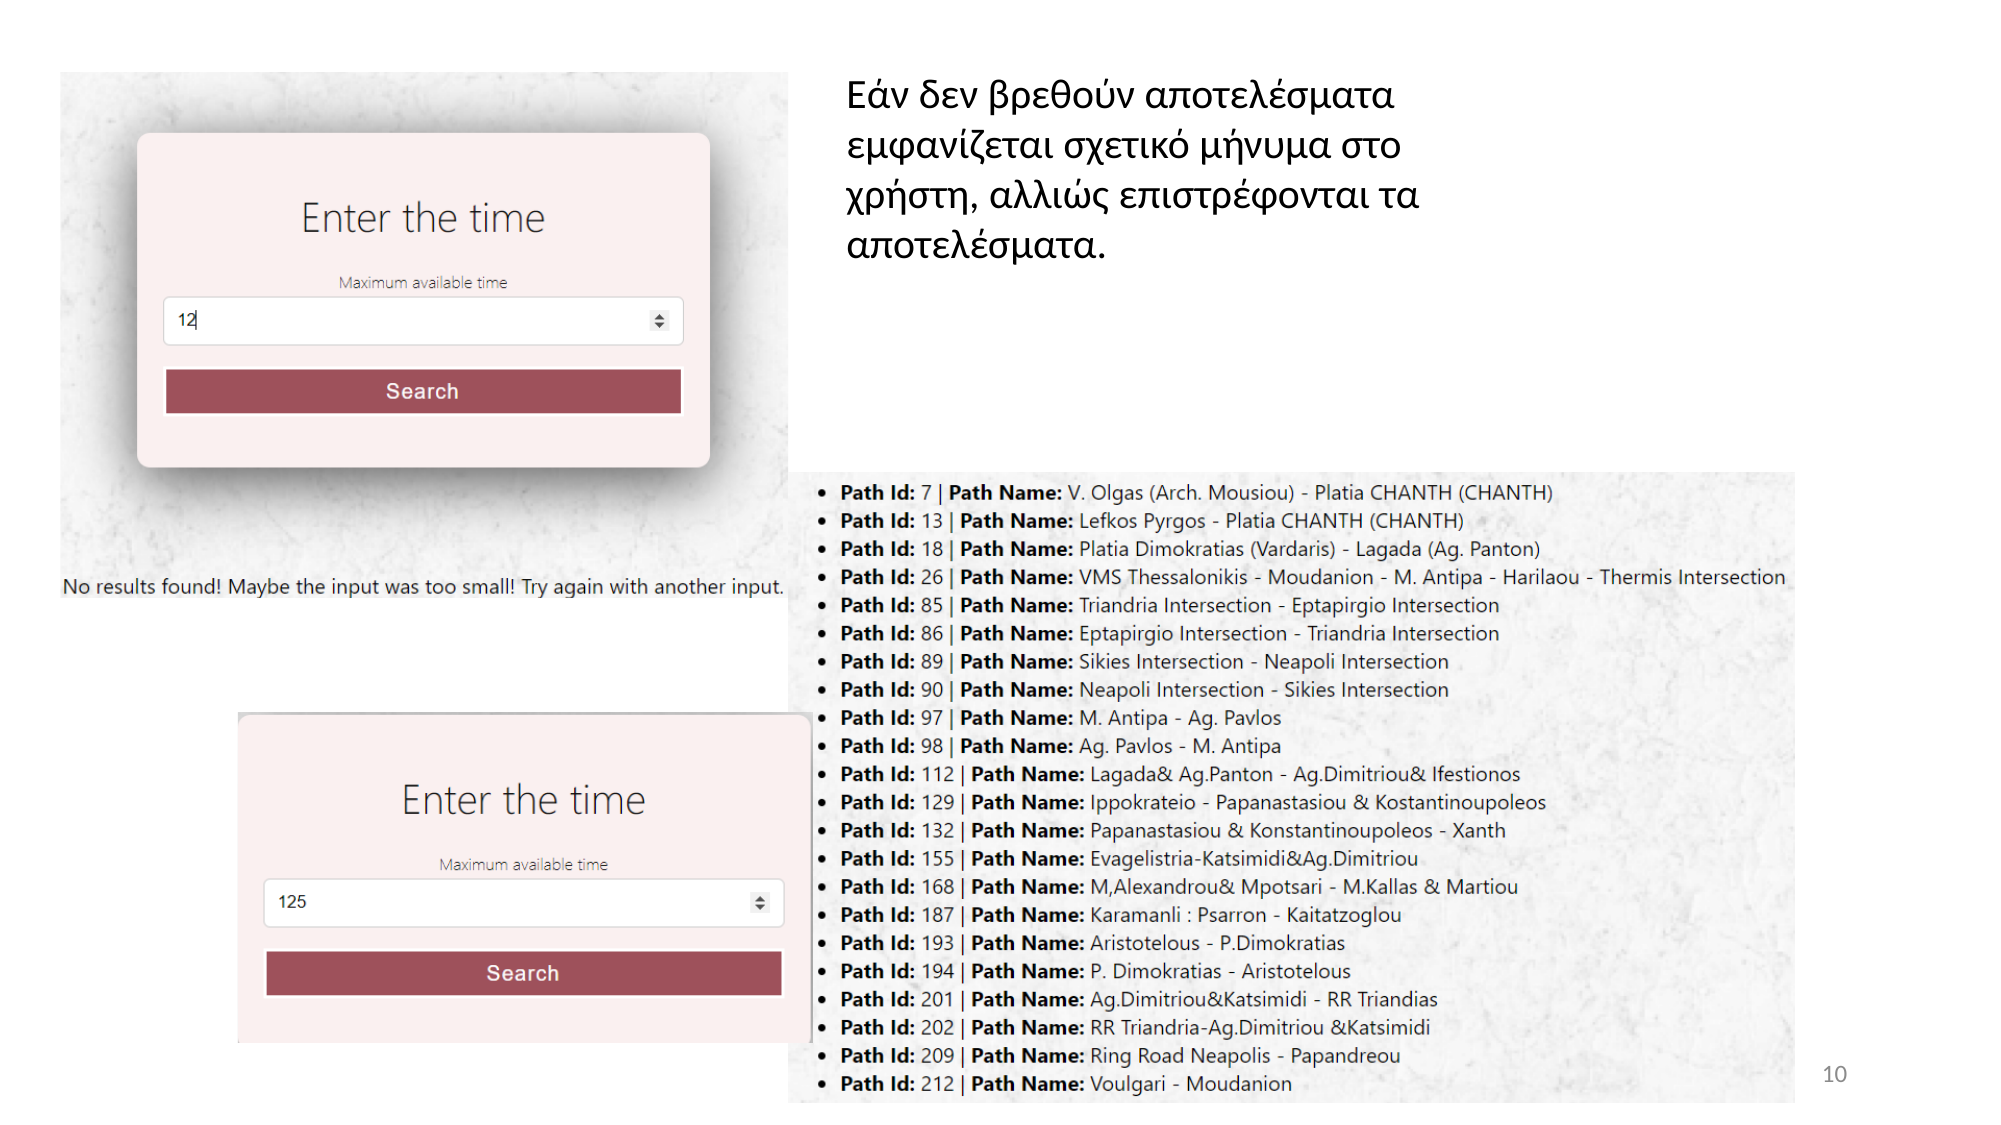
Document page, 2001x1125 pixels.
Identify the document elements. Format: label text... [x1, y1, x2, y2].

text_box Εάν δεν βρεθούν αποτελέσματα εμφανίζεται σχετικό μήνυμα στο χρήστη, αλλιώς επιστρέφονται τα αποτελέσματα. [831, 59, 1501, 275]
picture [60, 72, 1795, 1103]
slide_number 10 [1795, 1042, 1863, 1103]
